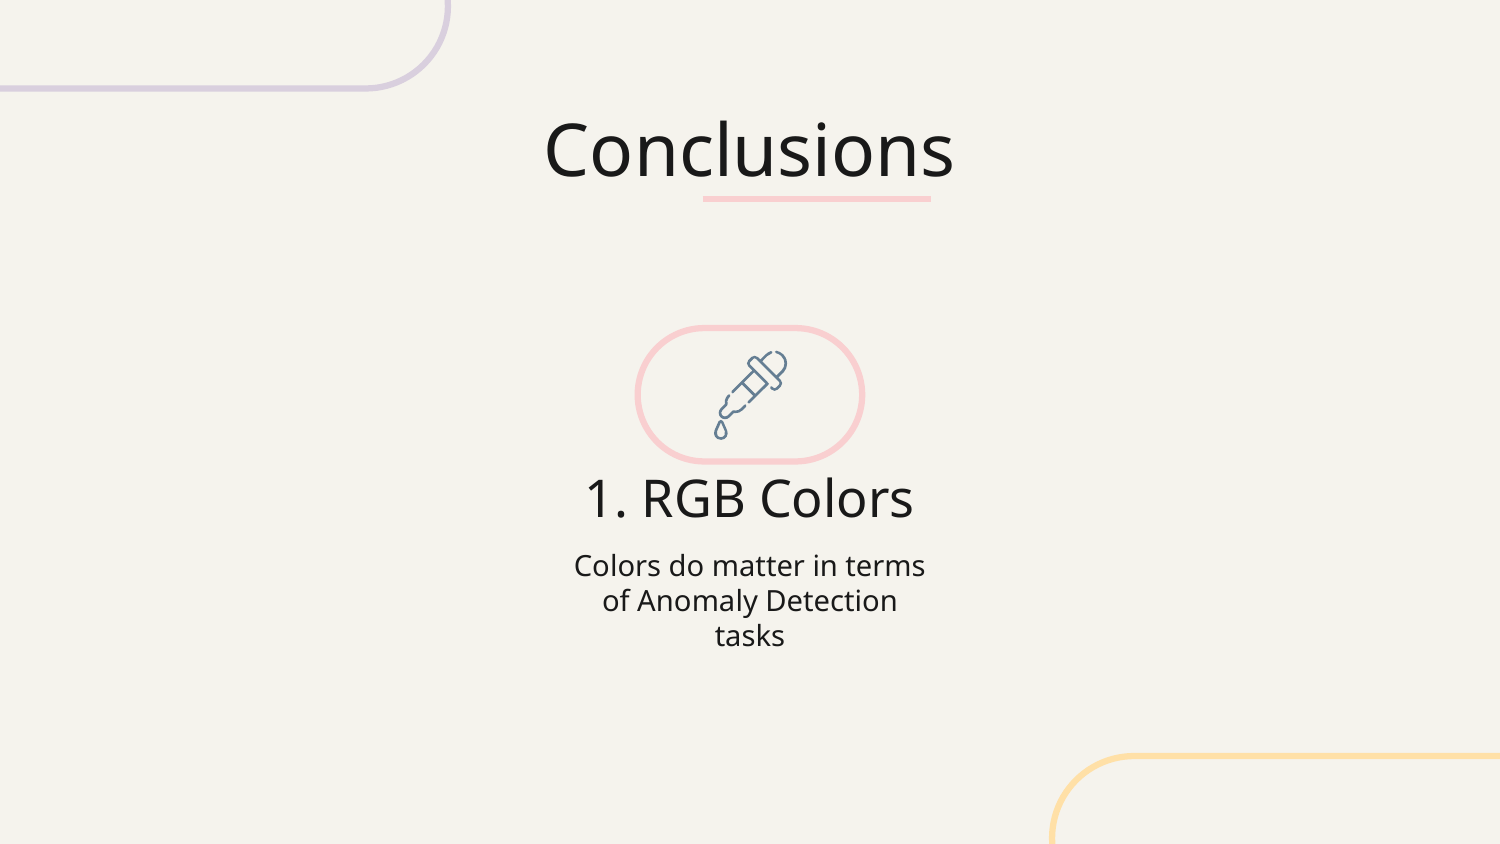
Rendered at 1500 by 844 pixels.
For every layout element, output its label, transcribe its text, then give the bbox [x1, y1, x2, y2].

text_box [637, 328, 863, 462]
subtitle Colors do matter in terms of Anomaly Detection tasks [558, 531, 942, 666]
title 1. RGB Colors [558, 456, 942, 531]
title Conclusions [118, 88, 1382, 183]
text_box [712, 350, 788, 441]
